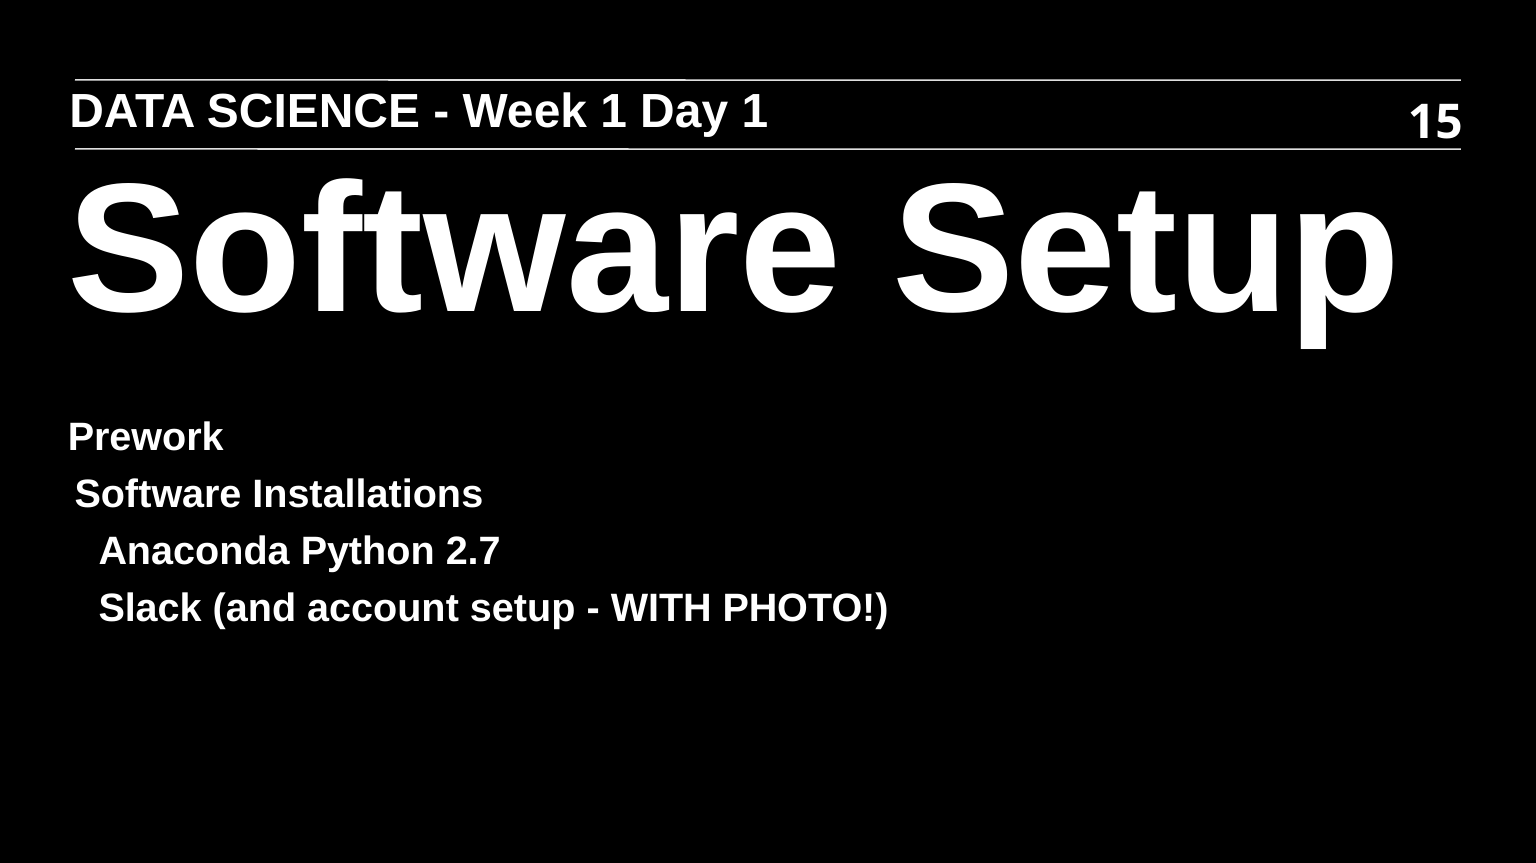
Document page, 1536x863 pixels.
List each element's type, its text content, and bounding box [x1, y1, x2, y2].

list DATA SCIENCE - Week 1 Day 1 [60, 80, 1112, 184]
text_box 15 [1356, 90, 1463, 148]
title Software Setup Prework Software Installations Anaconda Python 2.7 Slack (and account setup - WITH PHOTO!) [56, 182, 1440, 823]
